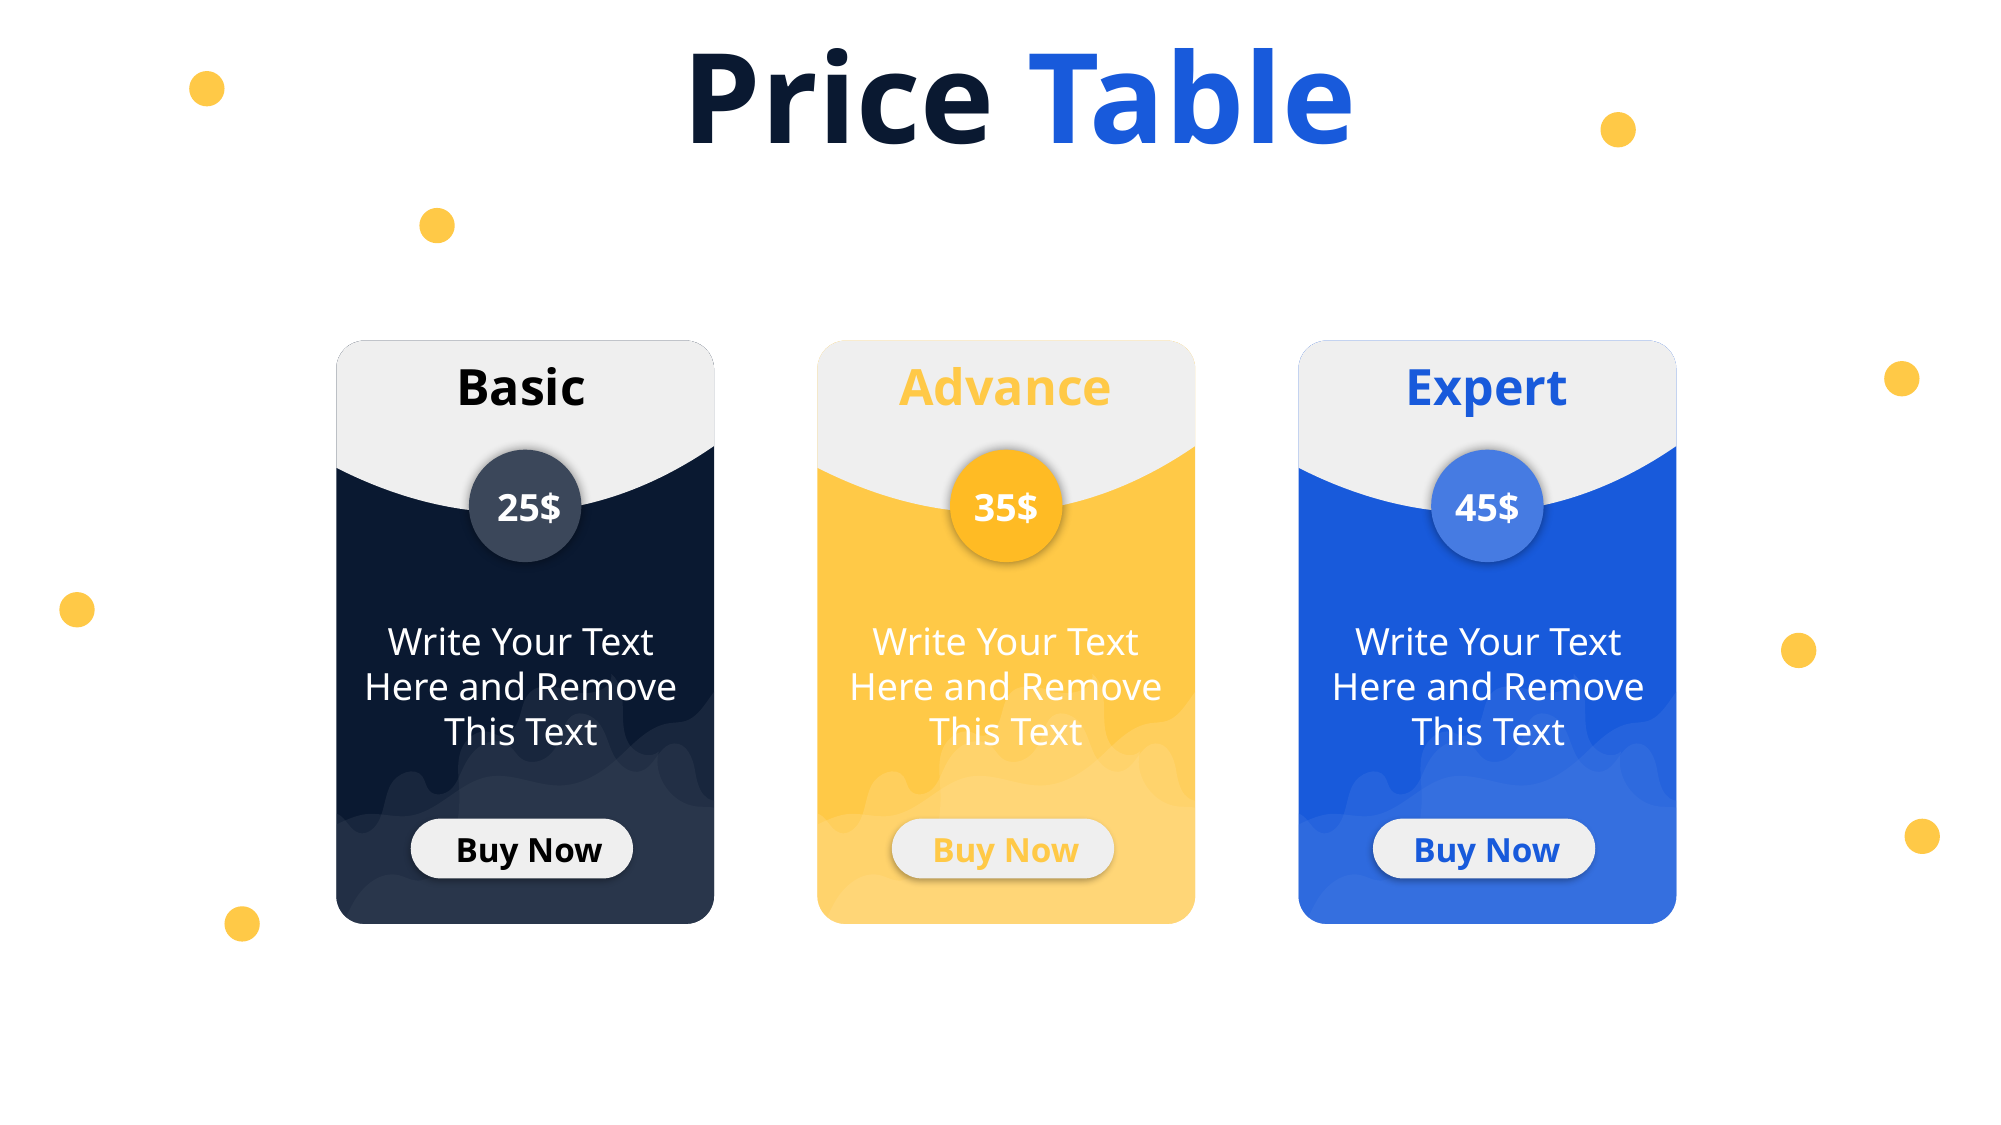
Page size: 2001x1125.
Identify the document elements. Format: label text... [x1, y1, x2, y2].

text_box [1781, 632, 1817, 669]
text_box [59, 592, 95, 628]
text_box [1884, 361, 1920, 397]
text_box [224, 906, 260, 942]
text_box [1600, 112, 1636, 148]
text_box [189, 71, 225, 107]
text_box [330, 339, 715, 925]
text_box Price Table [668, 11, 1372, 177]
text_box [419, 207, 455, 244]
text_box [1904, 818, 1940, 854]
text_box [1297, 339, 1679, 925]
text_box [815, 339, 1197, 925]
